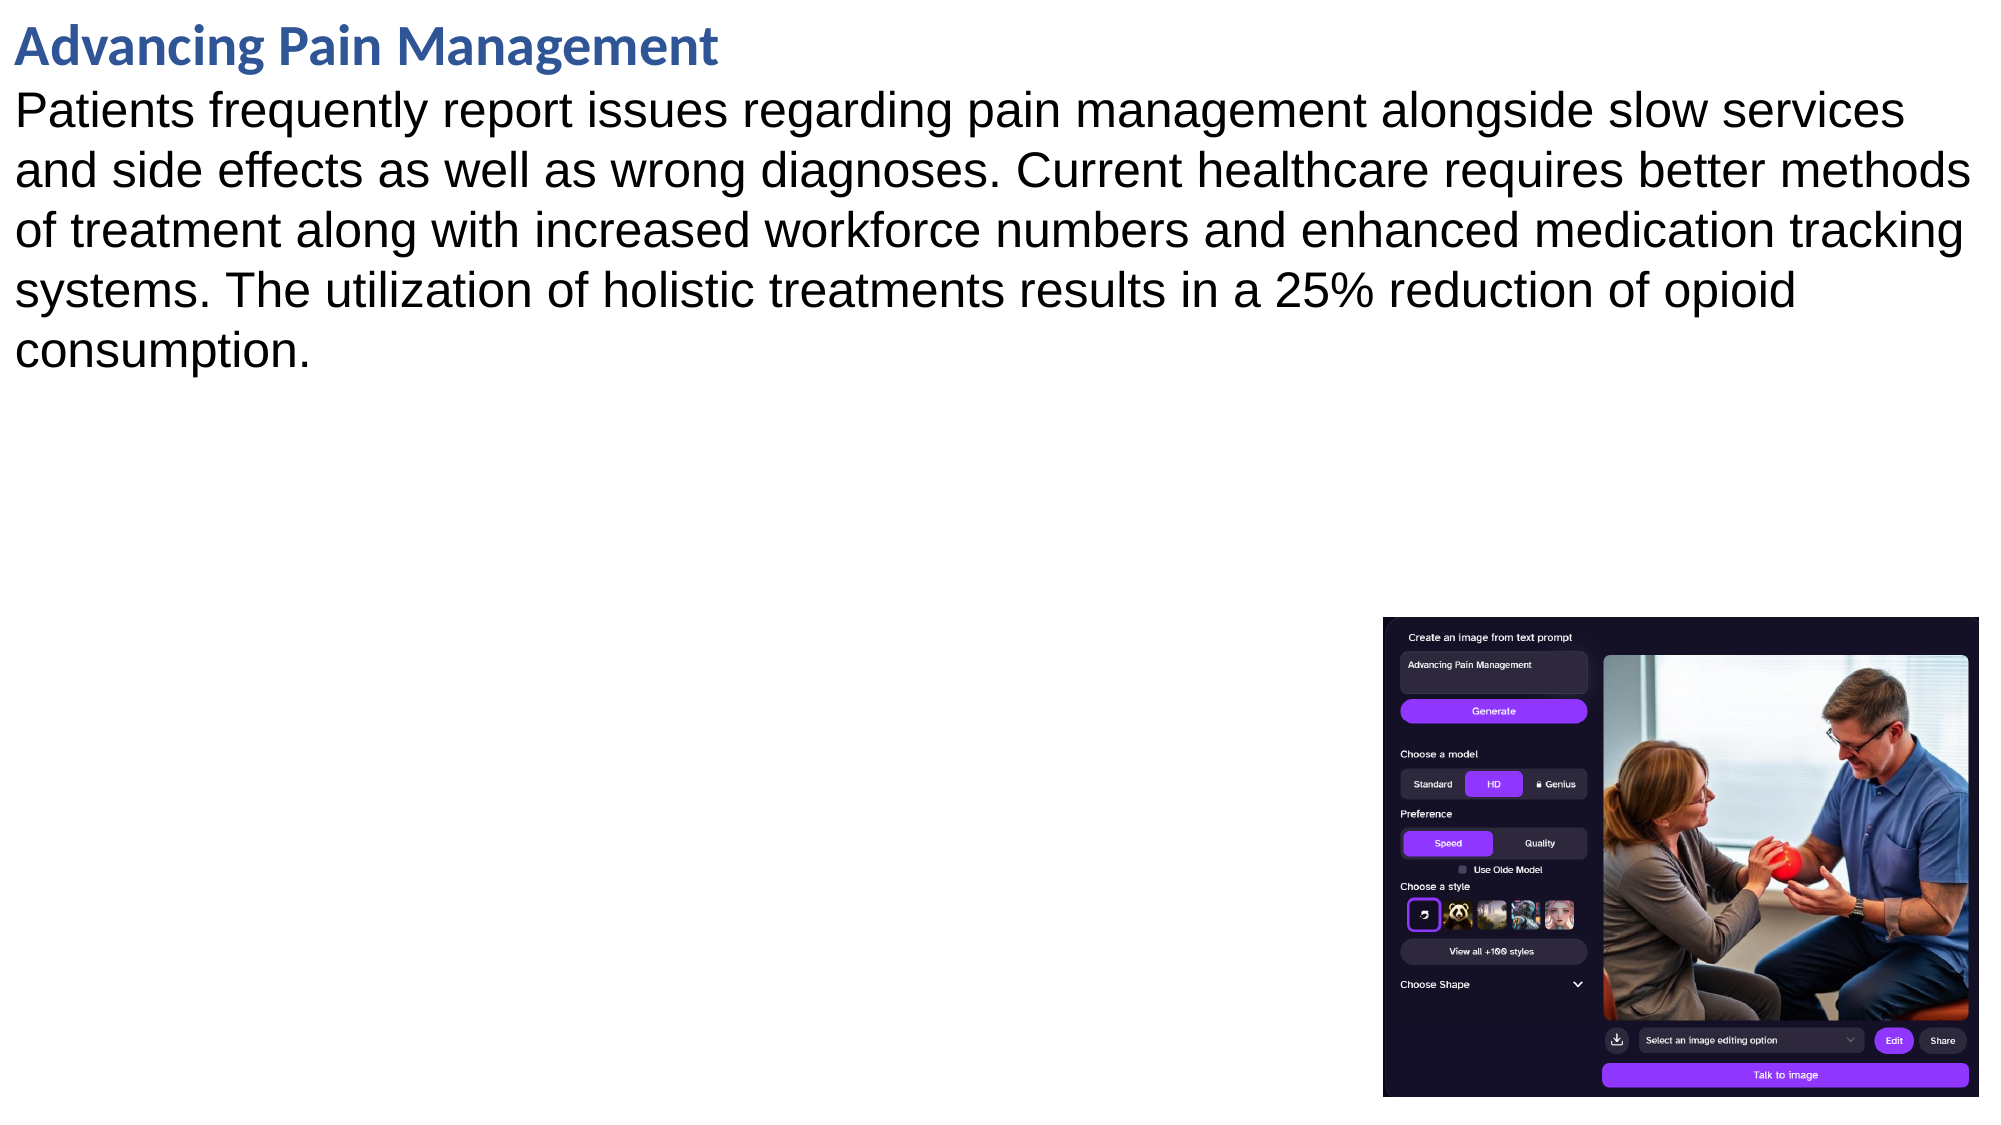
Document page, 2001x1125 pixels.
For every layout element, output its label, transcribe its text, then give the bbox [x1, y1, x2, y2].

text_box Advancing Pain Management Patients frequently report issues regarding pain management alongside slow services and side effects as well as wrong diagnoses. Current healthcare requires better methods of treatment along with increased workforce numbers and enhanced medication tracking systems. The utilization of holistic treatments results in a 25% reduction of opioid consumption. [0, 0, 2000, 385]
picture [1383, 617, 1979, 1097]
